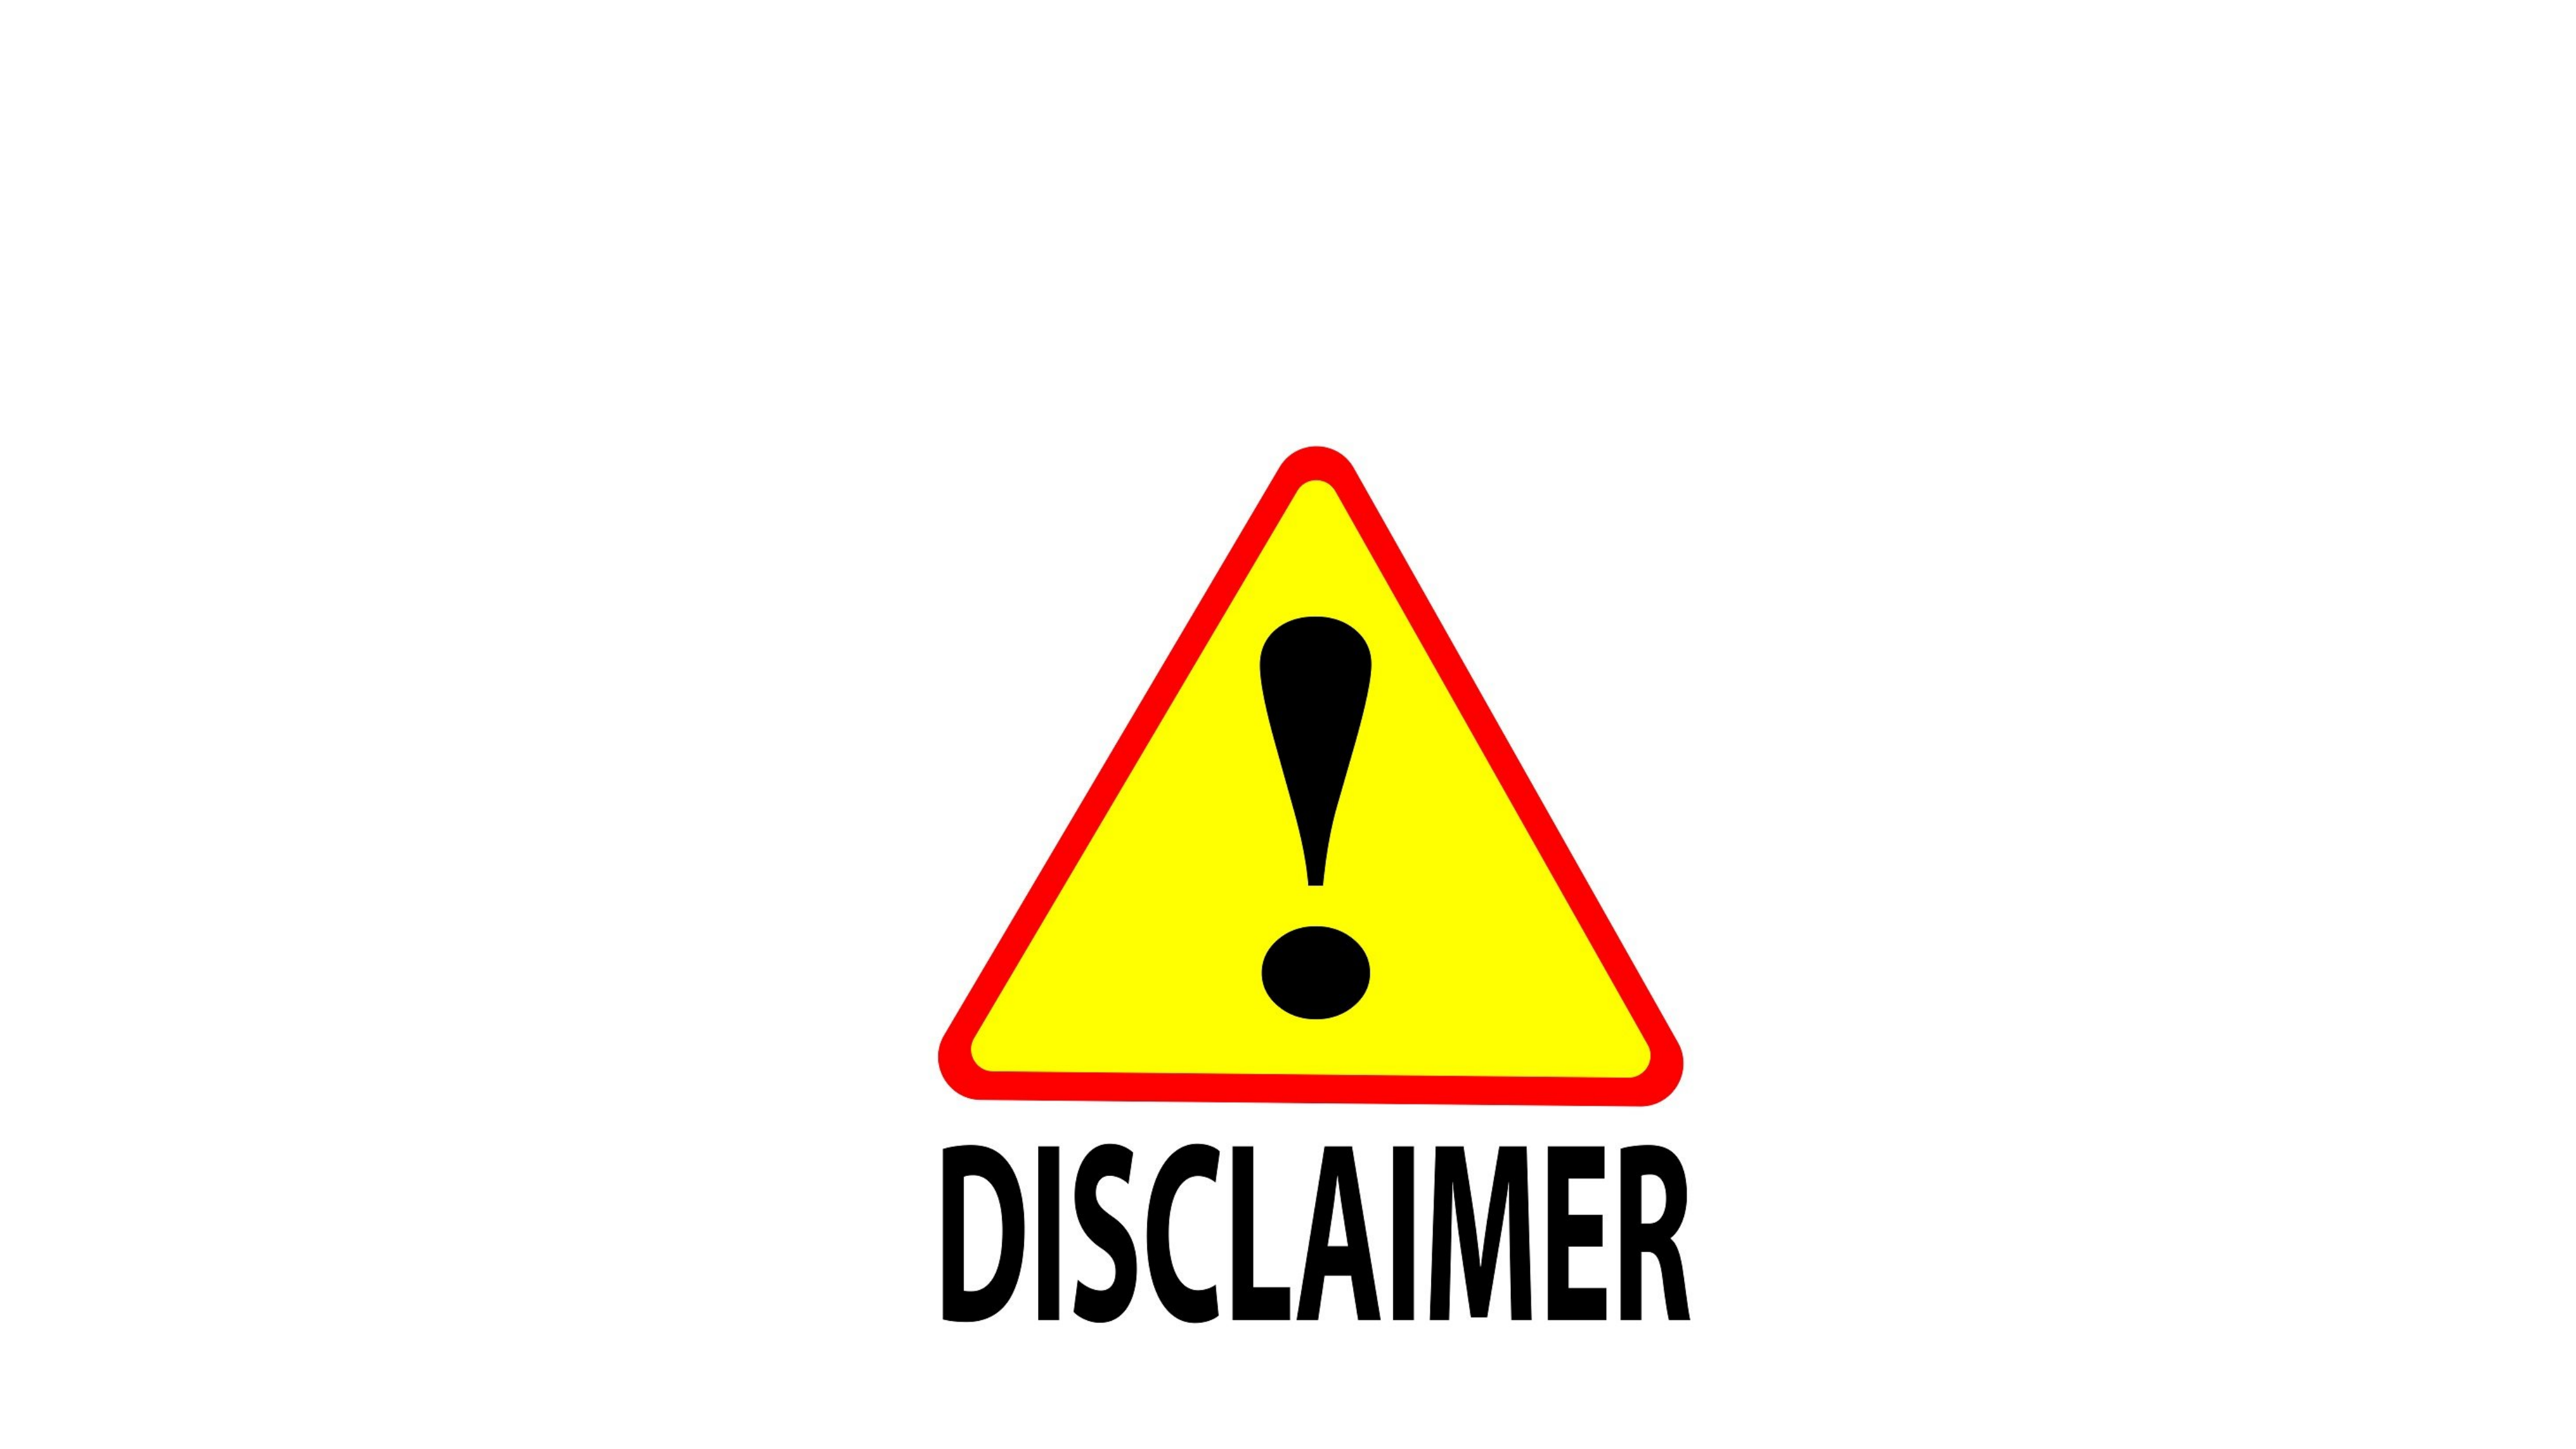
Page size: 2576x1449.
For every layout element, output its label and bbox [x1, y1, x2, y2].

picture [872, 442, 1757, 1327]
